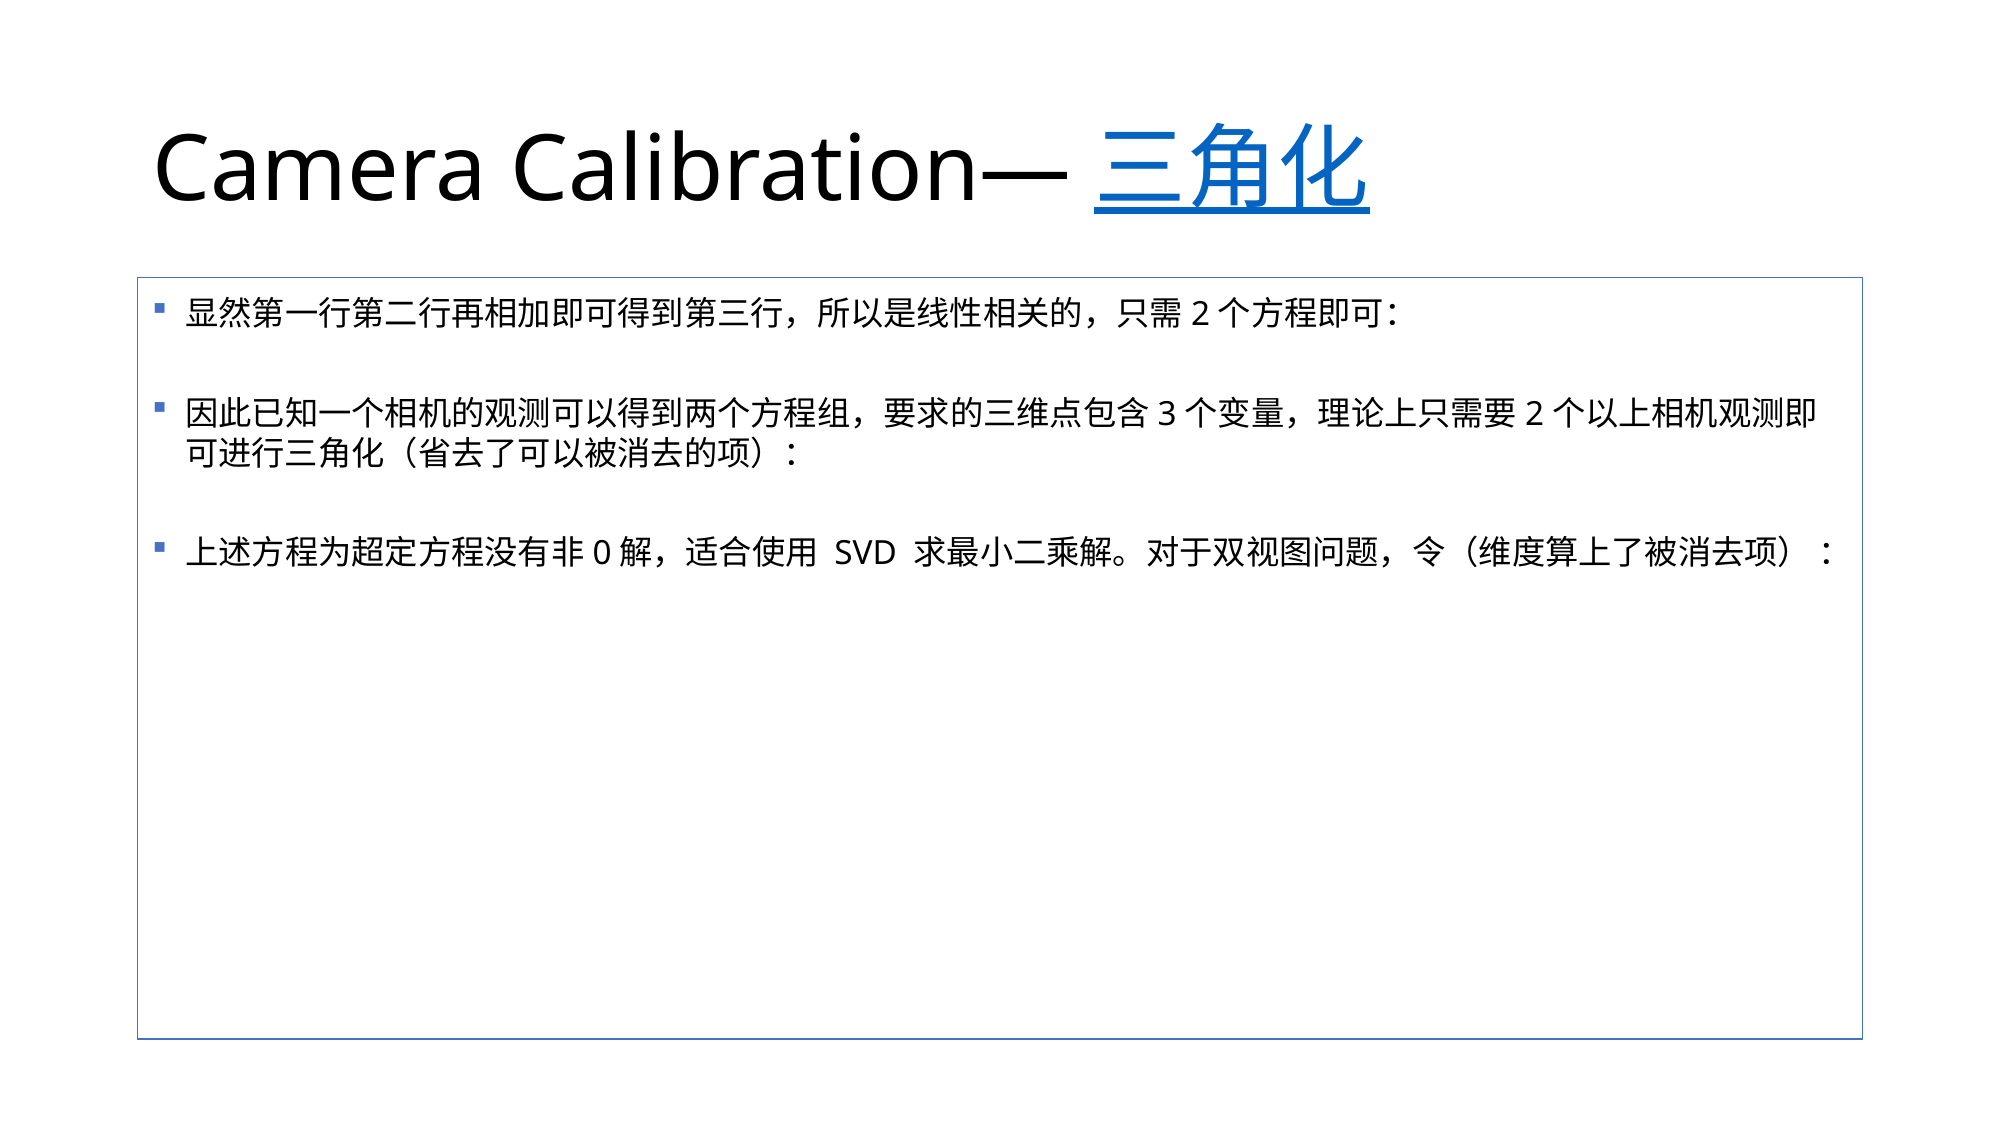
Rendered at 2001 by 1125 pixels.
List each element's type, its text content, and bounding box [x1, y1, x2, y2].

title Camera Calibration—三角化 [137, 59, 1863, 277]
